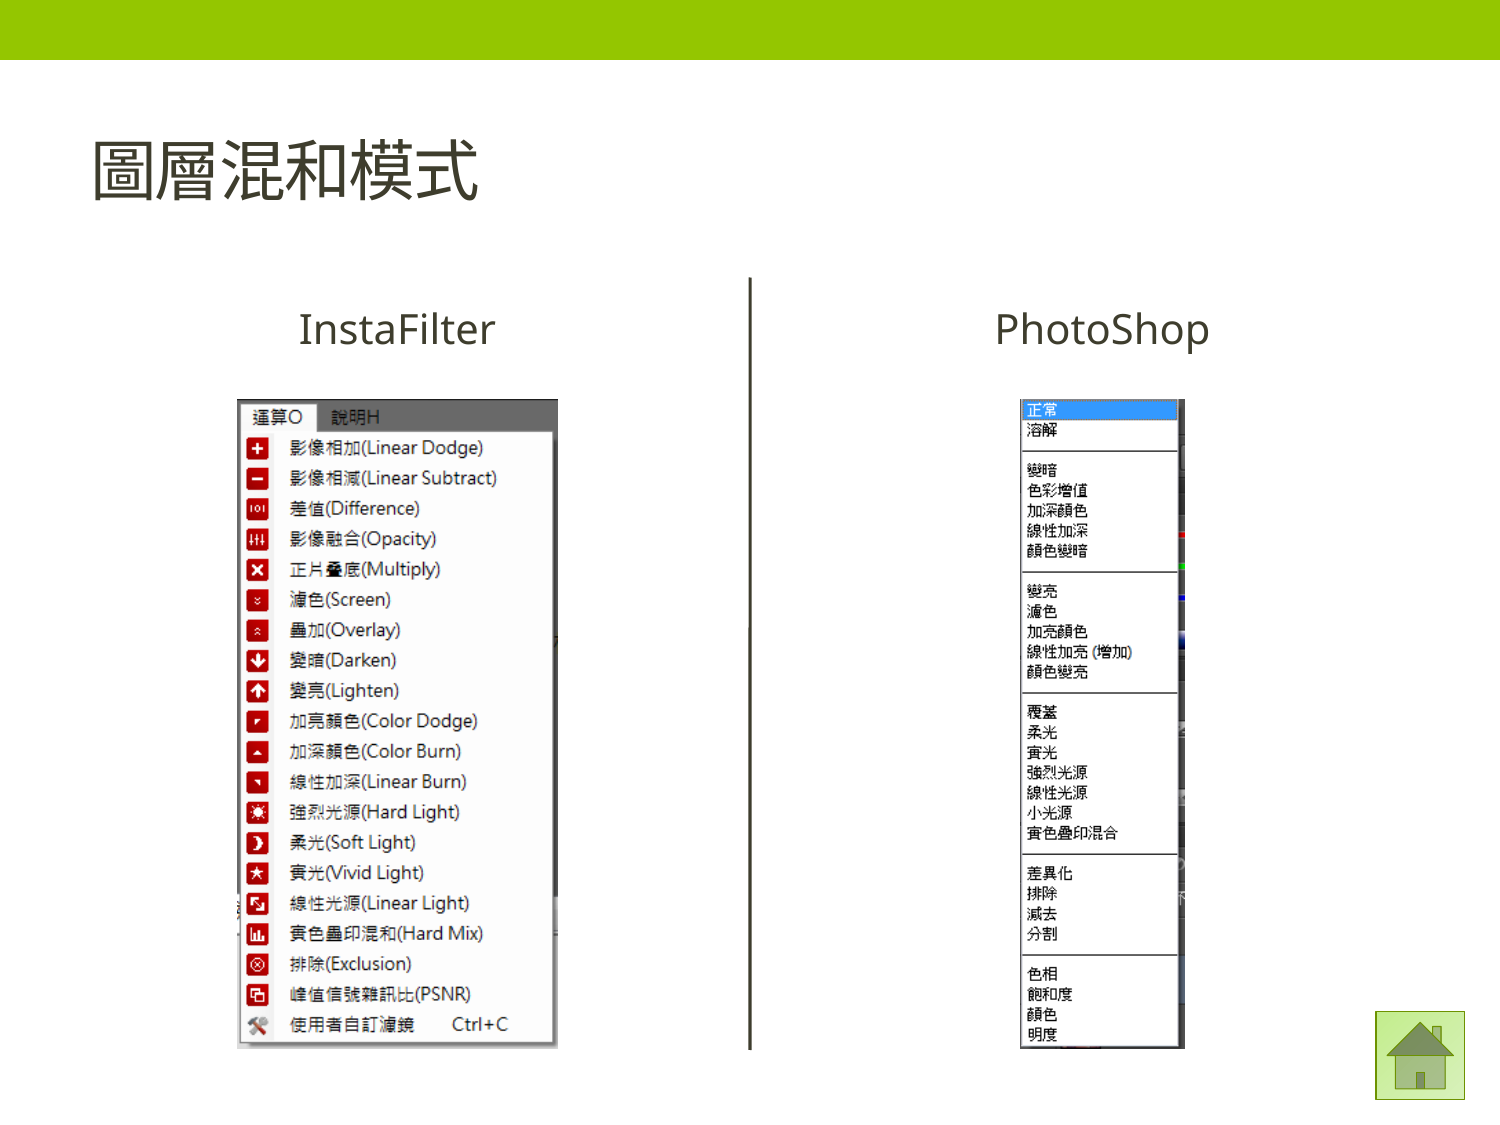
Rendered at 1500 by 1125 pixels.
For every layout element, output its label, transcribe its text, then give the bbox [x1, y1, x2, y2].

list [236, 399, 559, 1049]
list InstaFilter [75, 275, 720, 380]
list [1020, 399, 1185, 1049]
text_box [1374, 1009, 1467, 1102]
list PhotoShop [780, 275, 1425, 380]
title 圖層混和模式 [75, 87, 1425, 250]
